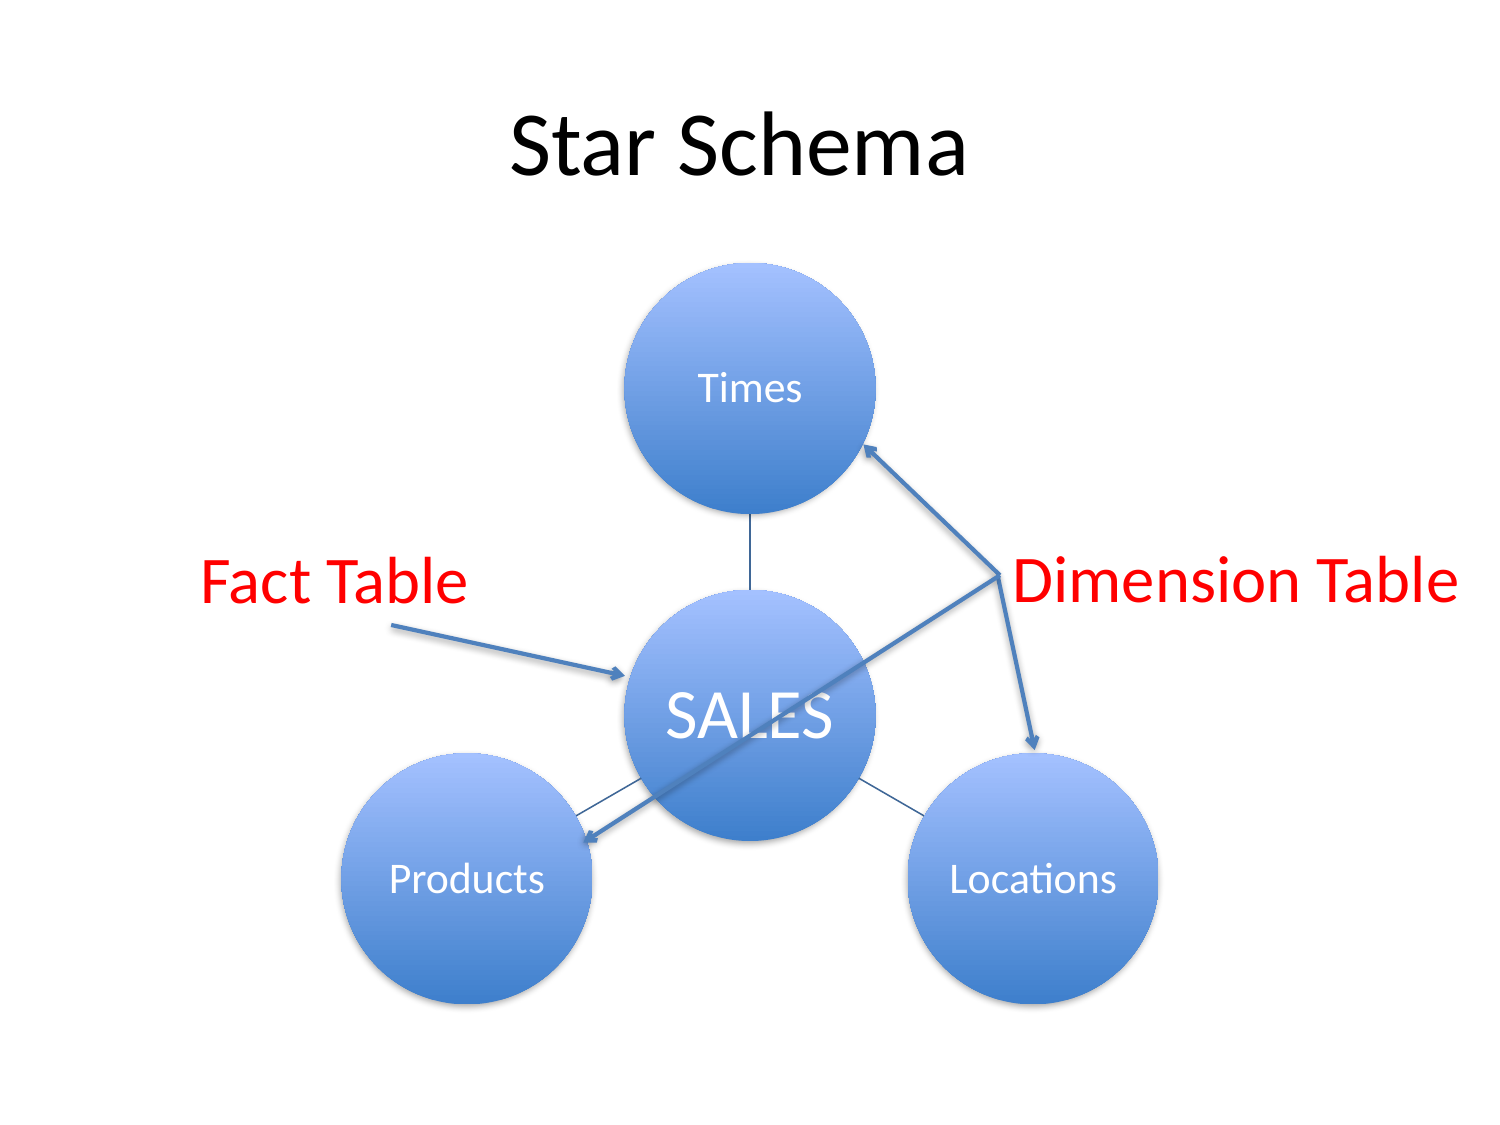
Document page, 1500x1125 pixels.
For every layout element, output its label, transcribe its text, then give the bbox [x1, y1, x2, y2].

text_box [583, 444, 1490, 843]
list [74, 262, 1426, 1006]
title Star Schema [75, 45, 1425, 233]
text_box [184, 528, 626, 677]
